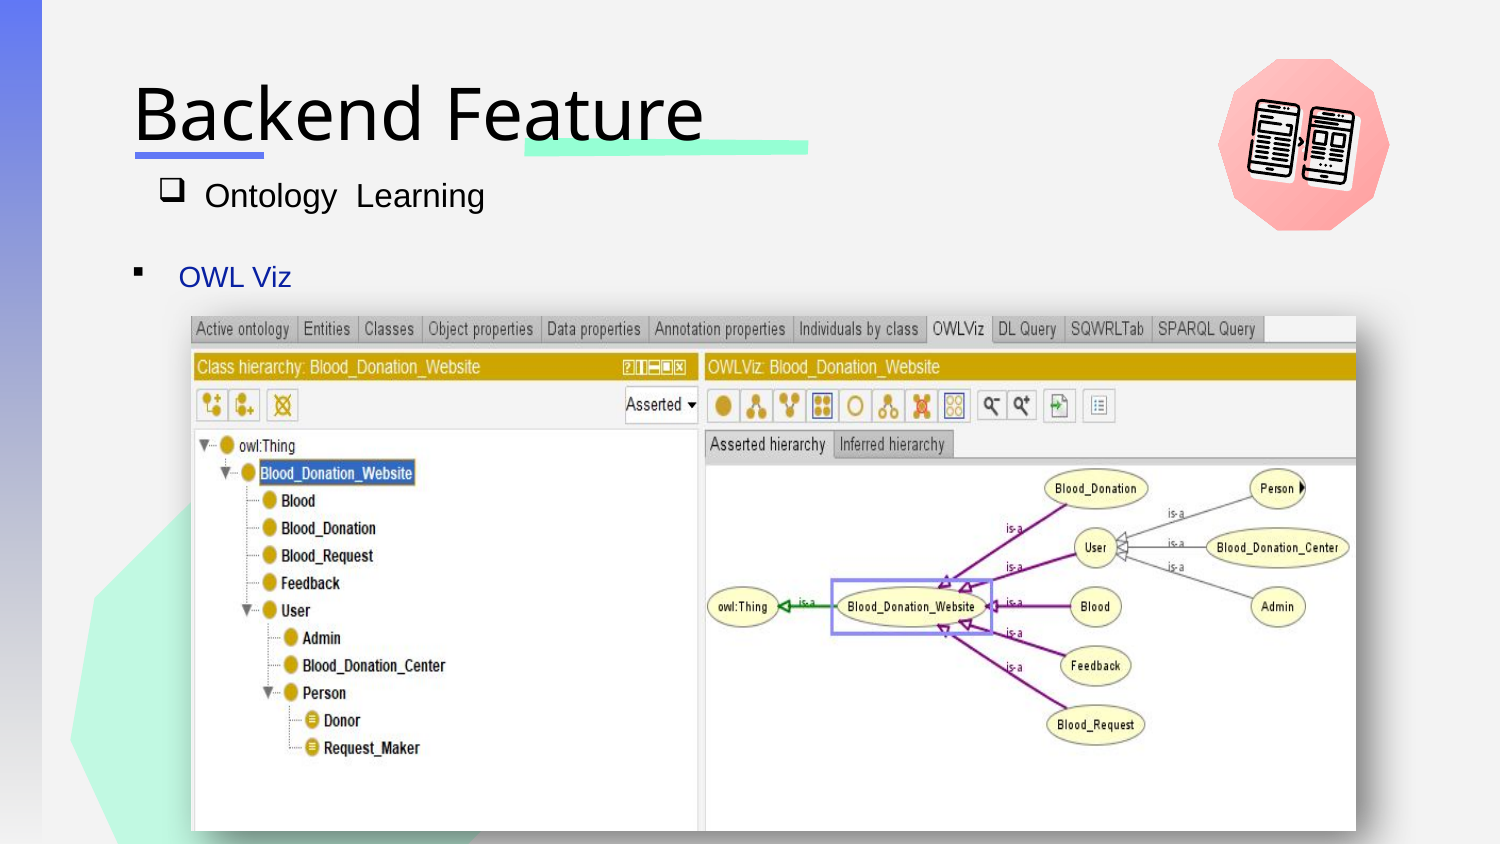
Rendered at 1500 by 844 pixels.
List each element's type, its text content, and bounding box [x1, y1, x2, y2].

title Backend Feature [116, 52, 1216, 147]
text_box [1218, 59, 1390, 231]
text_box OWL Viz [116, 232, 625, 301]
text_box Ontology Learning [143, 166, 625, 222]
text_box [524, 147, 809, 157]
picture [191, 316, 1357, 831]
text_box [1250, 104, 1358, 186]
